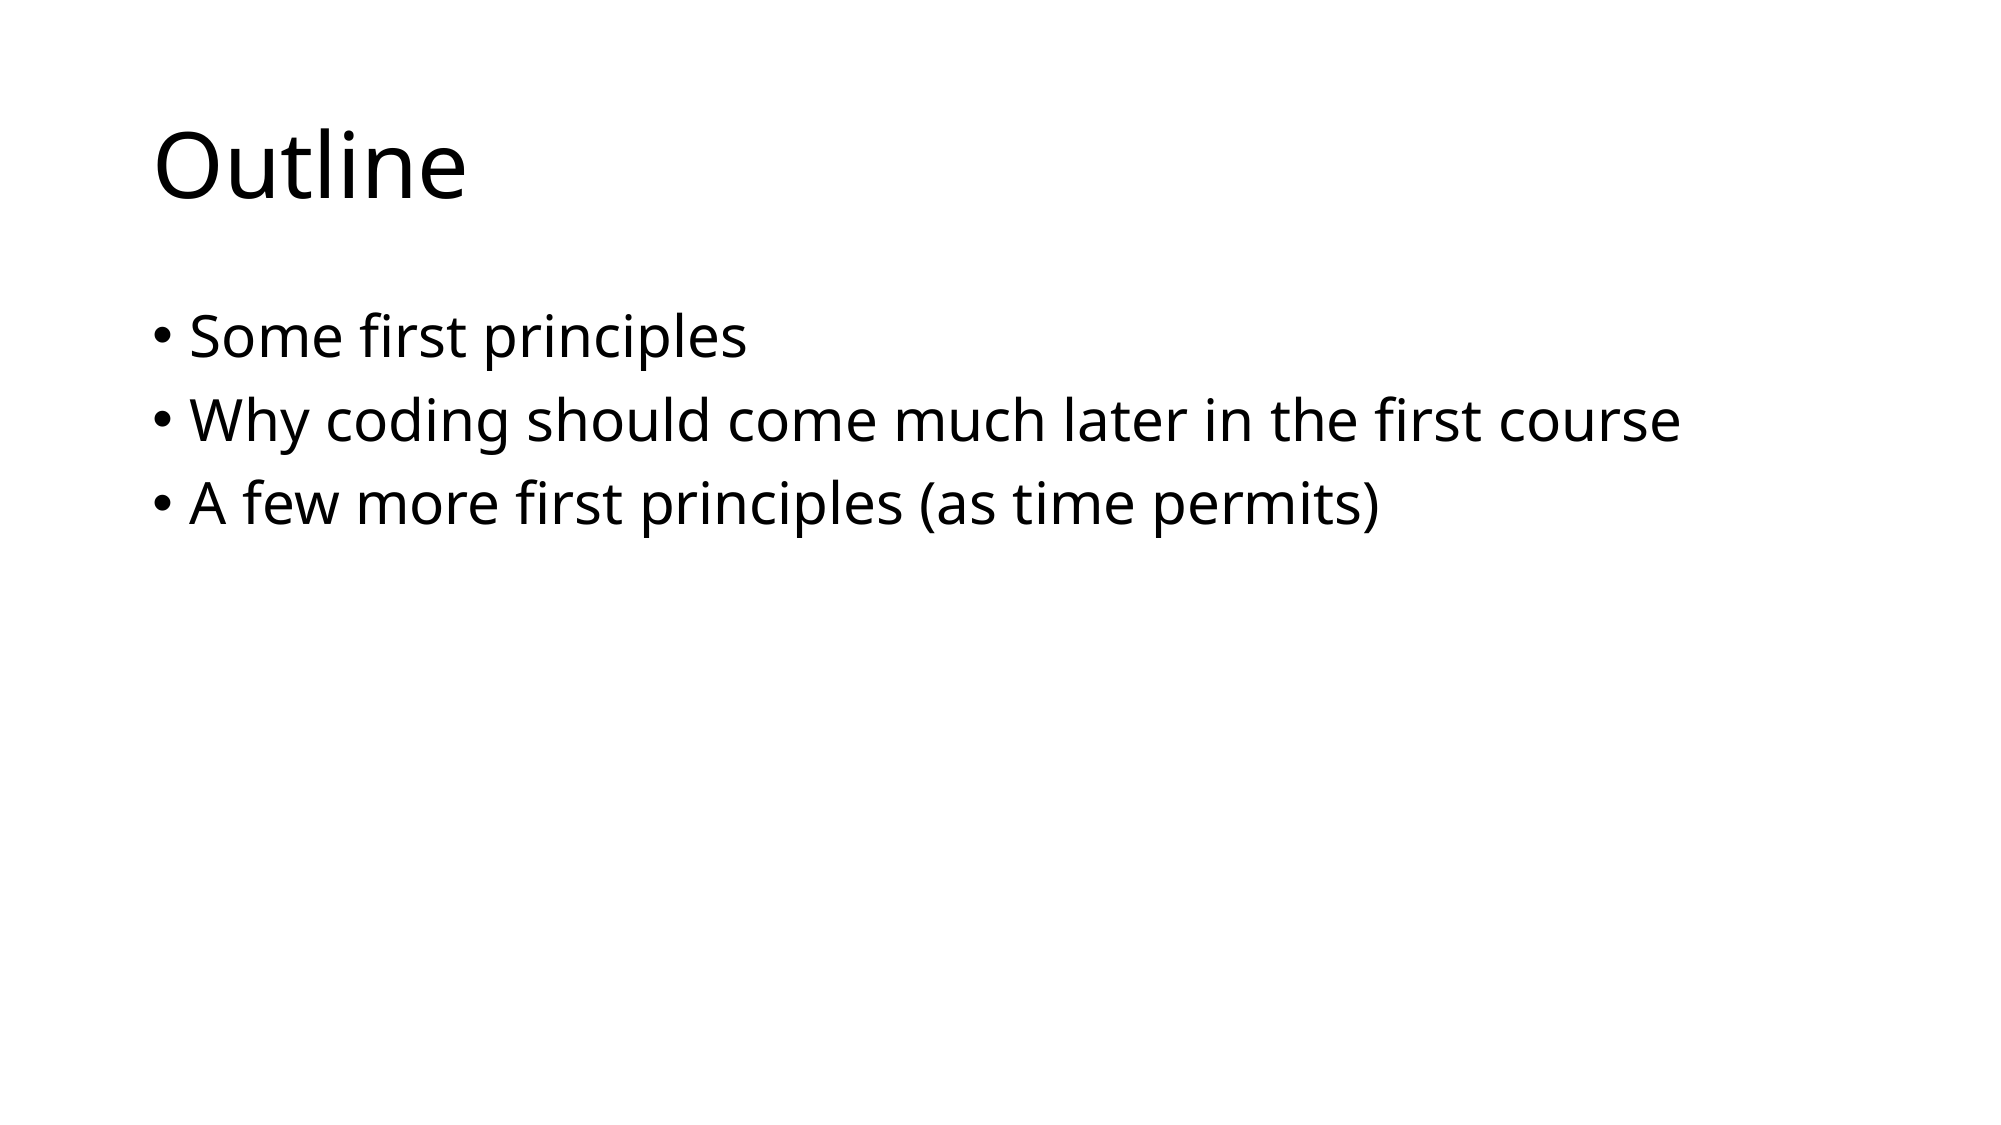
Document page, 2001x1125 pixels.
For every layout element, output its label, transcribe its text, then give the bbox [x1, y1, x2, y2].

list Some first principles Why coding should come much later in the first course A few more first principles (as time permits) [137, 299, 1863, 1014]
title Outline [137, 59, 1863, 278]
